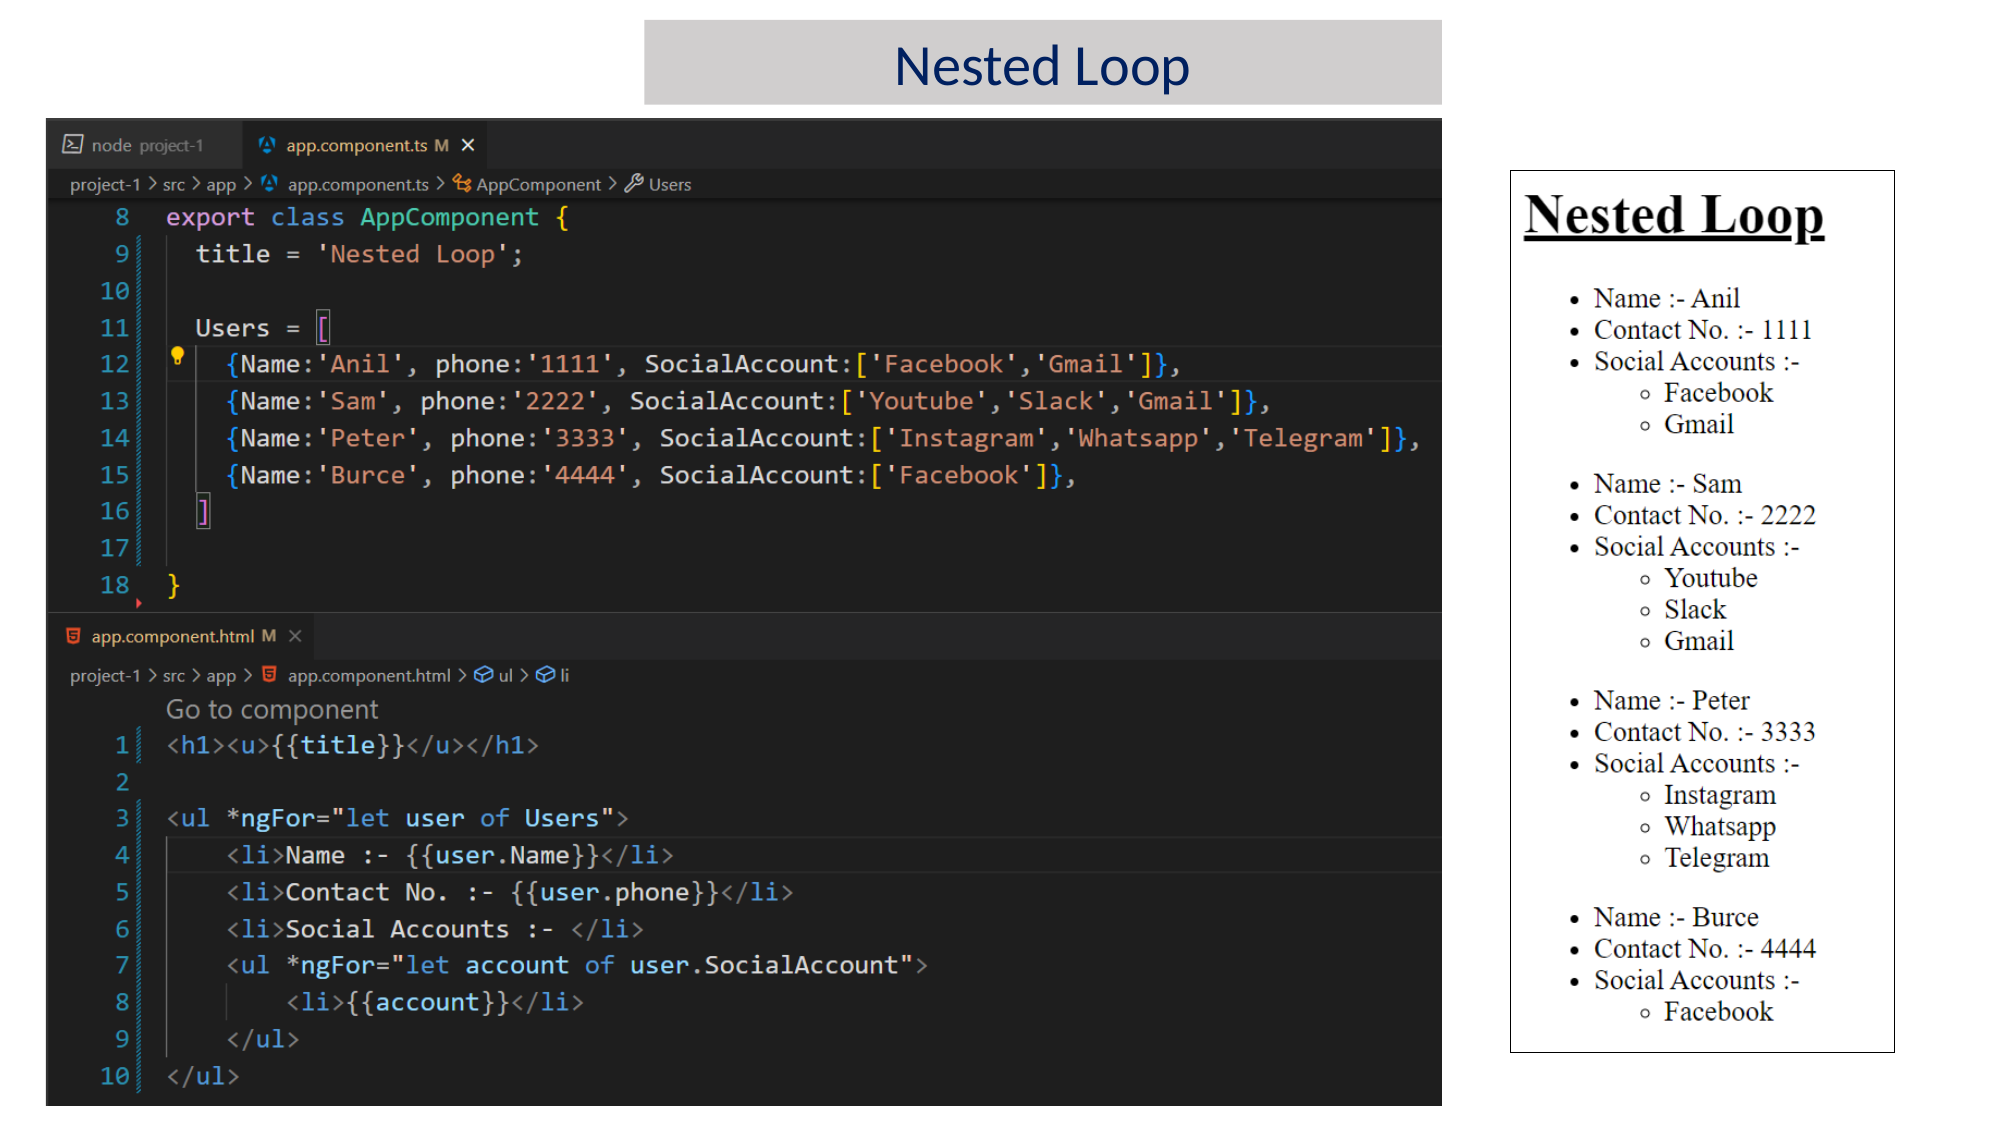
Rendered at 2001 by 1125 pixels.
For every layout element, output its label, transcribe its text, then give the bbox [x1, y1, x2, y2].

picture [1510, 170, 1895, 1053]
picture [45, 118, 1442, 1106]
text_box Nested Loop [644, 19, 1442, 105]
